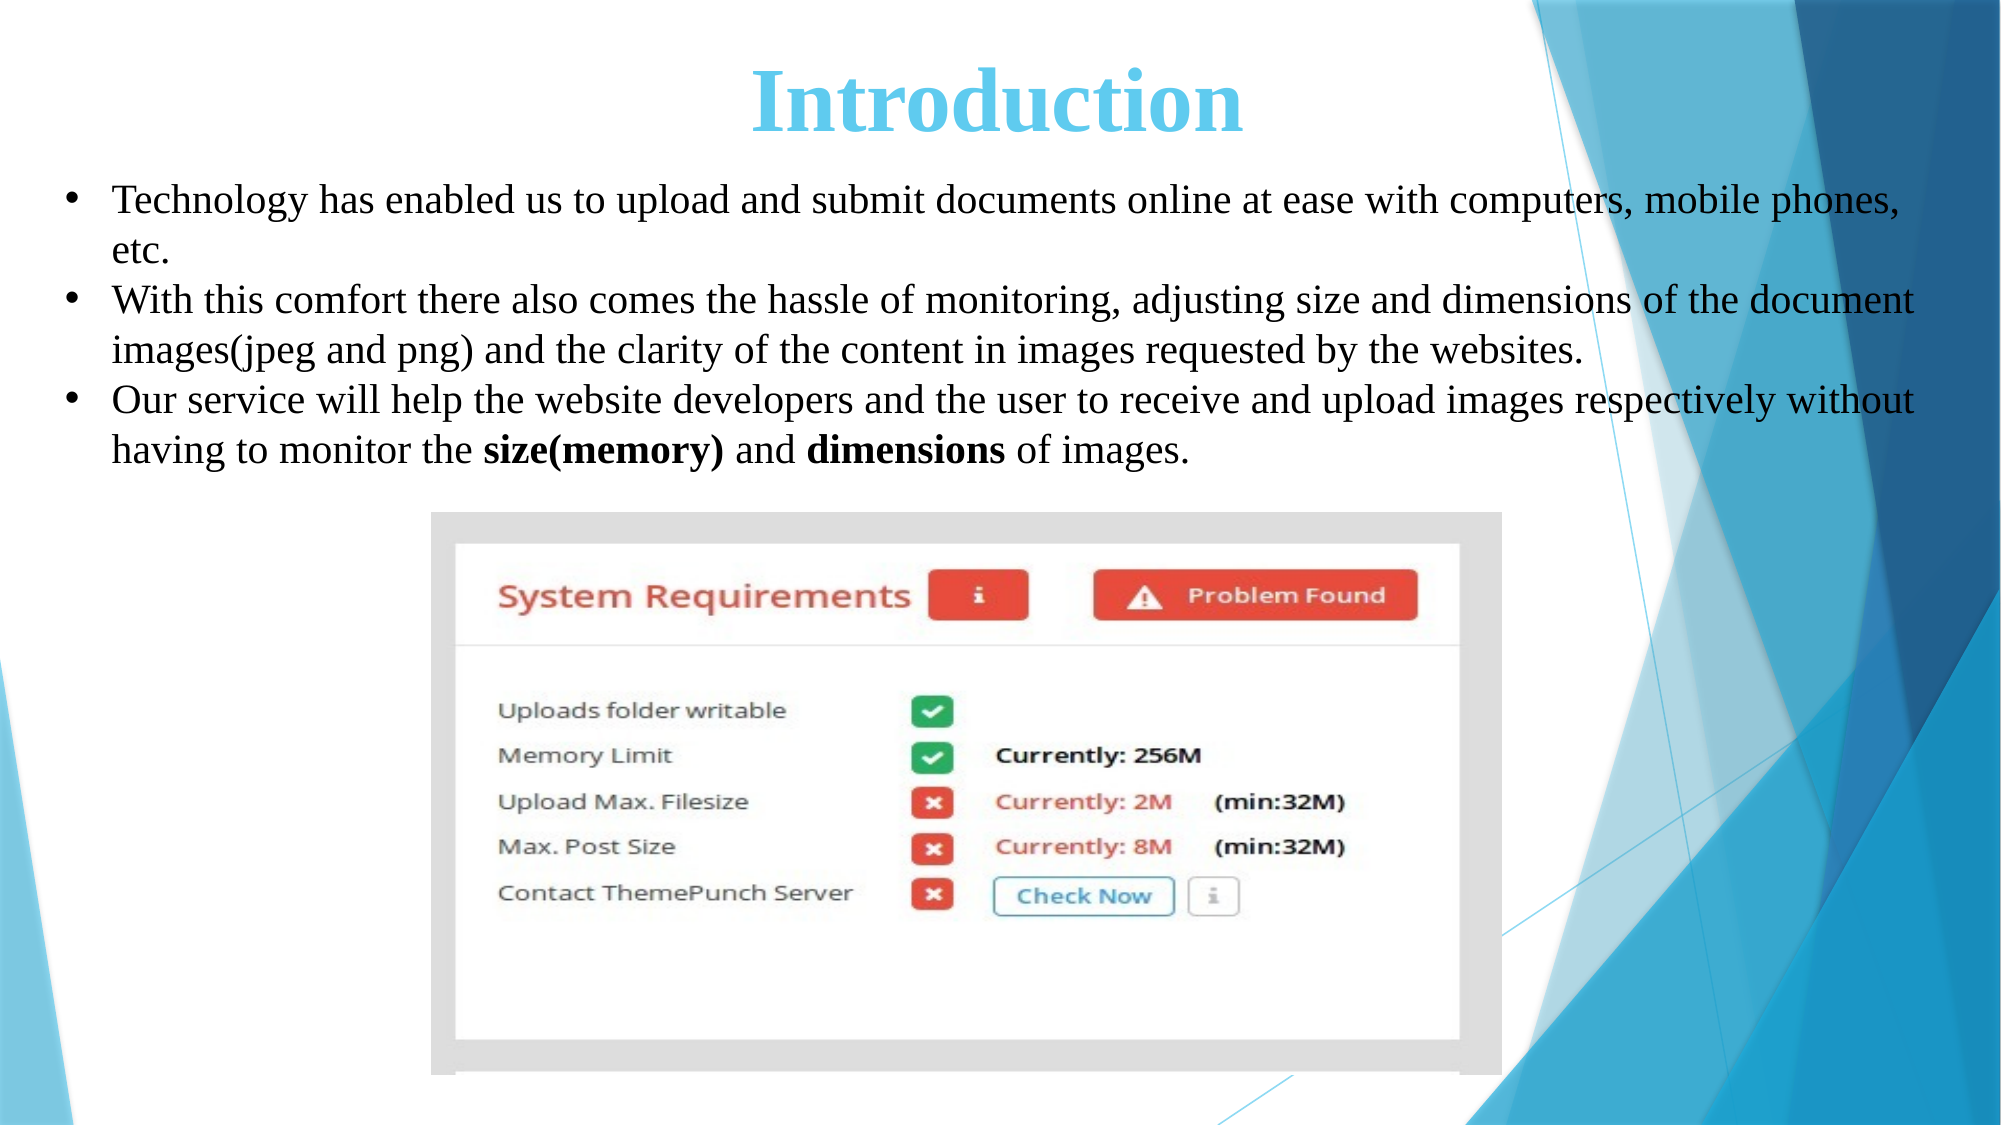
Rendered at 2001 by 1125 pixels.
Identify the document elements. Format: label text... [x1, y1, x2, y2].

title Introduction [375, 37, 1558, 164]
text_box Technology has enabled us to upload and submit documents online at ease with computers, mobile phones, etc. With this comfort there also comes the hassle of monitoring, adjusting size and dimensions of the document images(jpeg and png) and the clarity of the content in images requested by the websites. Our service will help the website developers and the user to receive and upload images respectively without having to monitor the size(memory) and dimensions of images. [49, 164, 1965, 480]
picture [430, 511, 1503, 1076]
